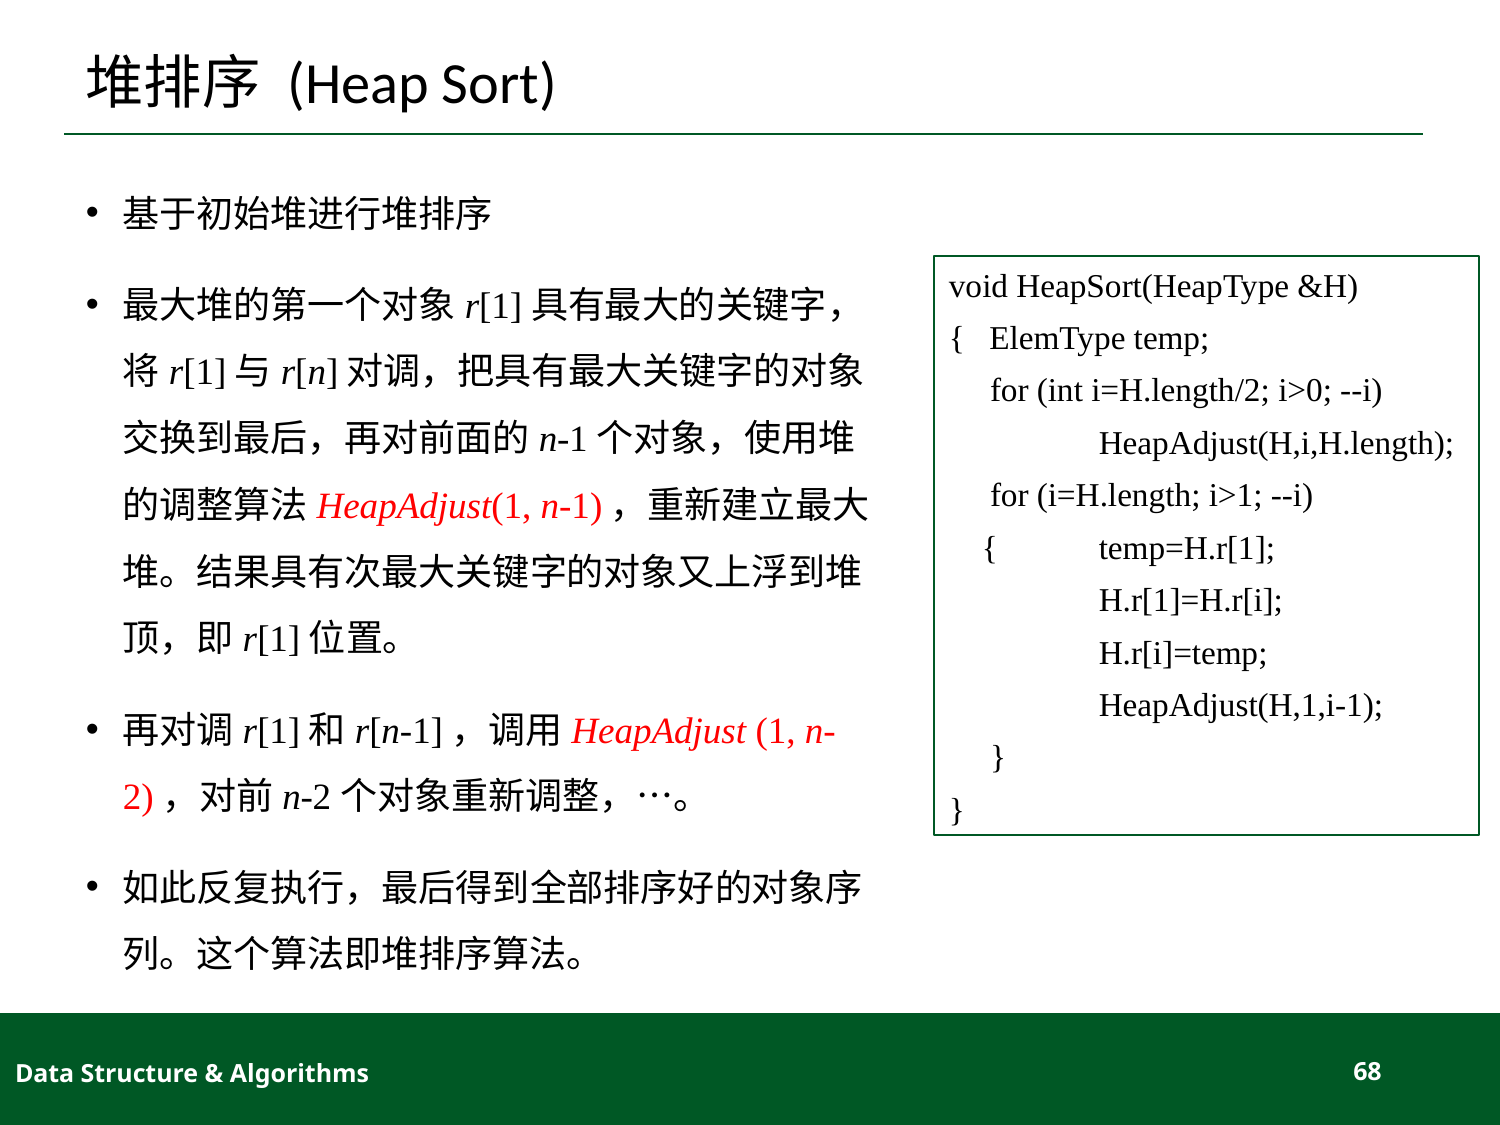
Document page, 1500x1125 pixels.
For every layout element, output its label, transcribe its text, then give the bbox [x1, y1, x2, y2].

title 堆排序 (Heap Sort) [70, 34, 1430, 135]
text_box void HeapSort(HeapType &H) { ElemType temp; for (int i=H.length/2; i>0; --i) HeapAdjust(H,i,H.length); for (i=H.length; i>1; --i) { temp=H.r[1]; H.r[1]=H.r[i]; H.r[i]=temp; HeapAdjust(H,1,i-1); } } [934, 256, 1480, 836]
footer Data Structure & Algorithms [0, 1042, 507, 1103]
slide_number 68 [1059, 1042, 1397, 1103]
list 基于初始堆进行堆排序 最大堆的第一个对象r[1]具有最大的关键字，将r[1]与r[n]对调，把具有最大关键字的对象交换到最后，再对前面的n-1个对象，使用堆的调整算法HeapAdjust(1, n-1)，重新建立最大堆。结果具有次最大关键字的对象又上浮到堆顶，即r[1]位置。 再对调r[1]和r[n-1]，调用HeapAdjust (1, n-2)，对前n-2个对象重新调整，…。 如此反复执行，最后得到全部排序好的对象序列。这个算法即堆排序算法。 [70, 160, 892, 991]
